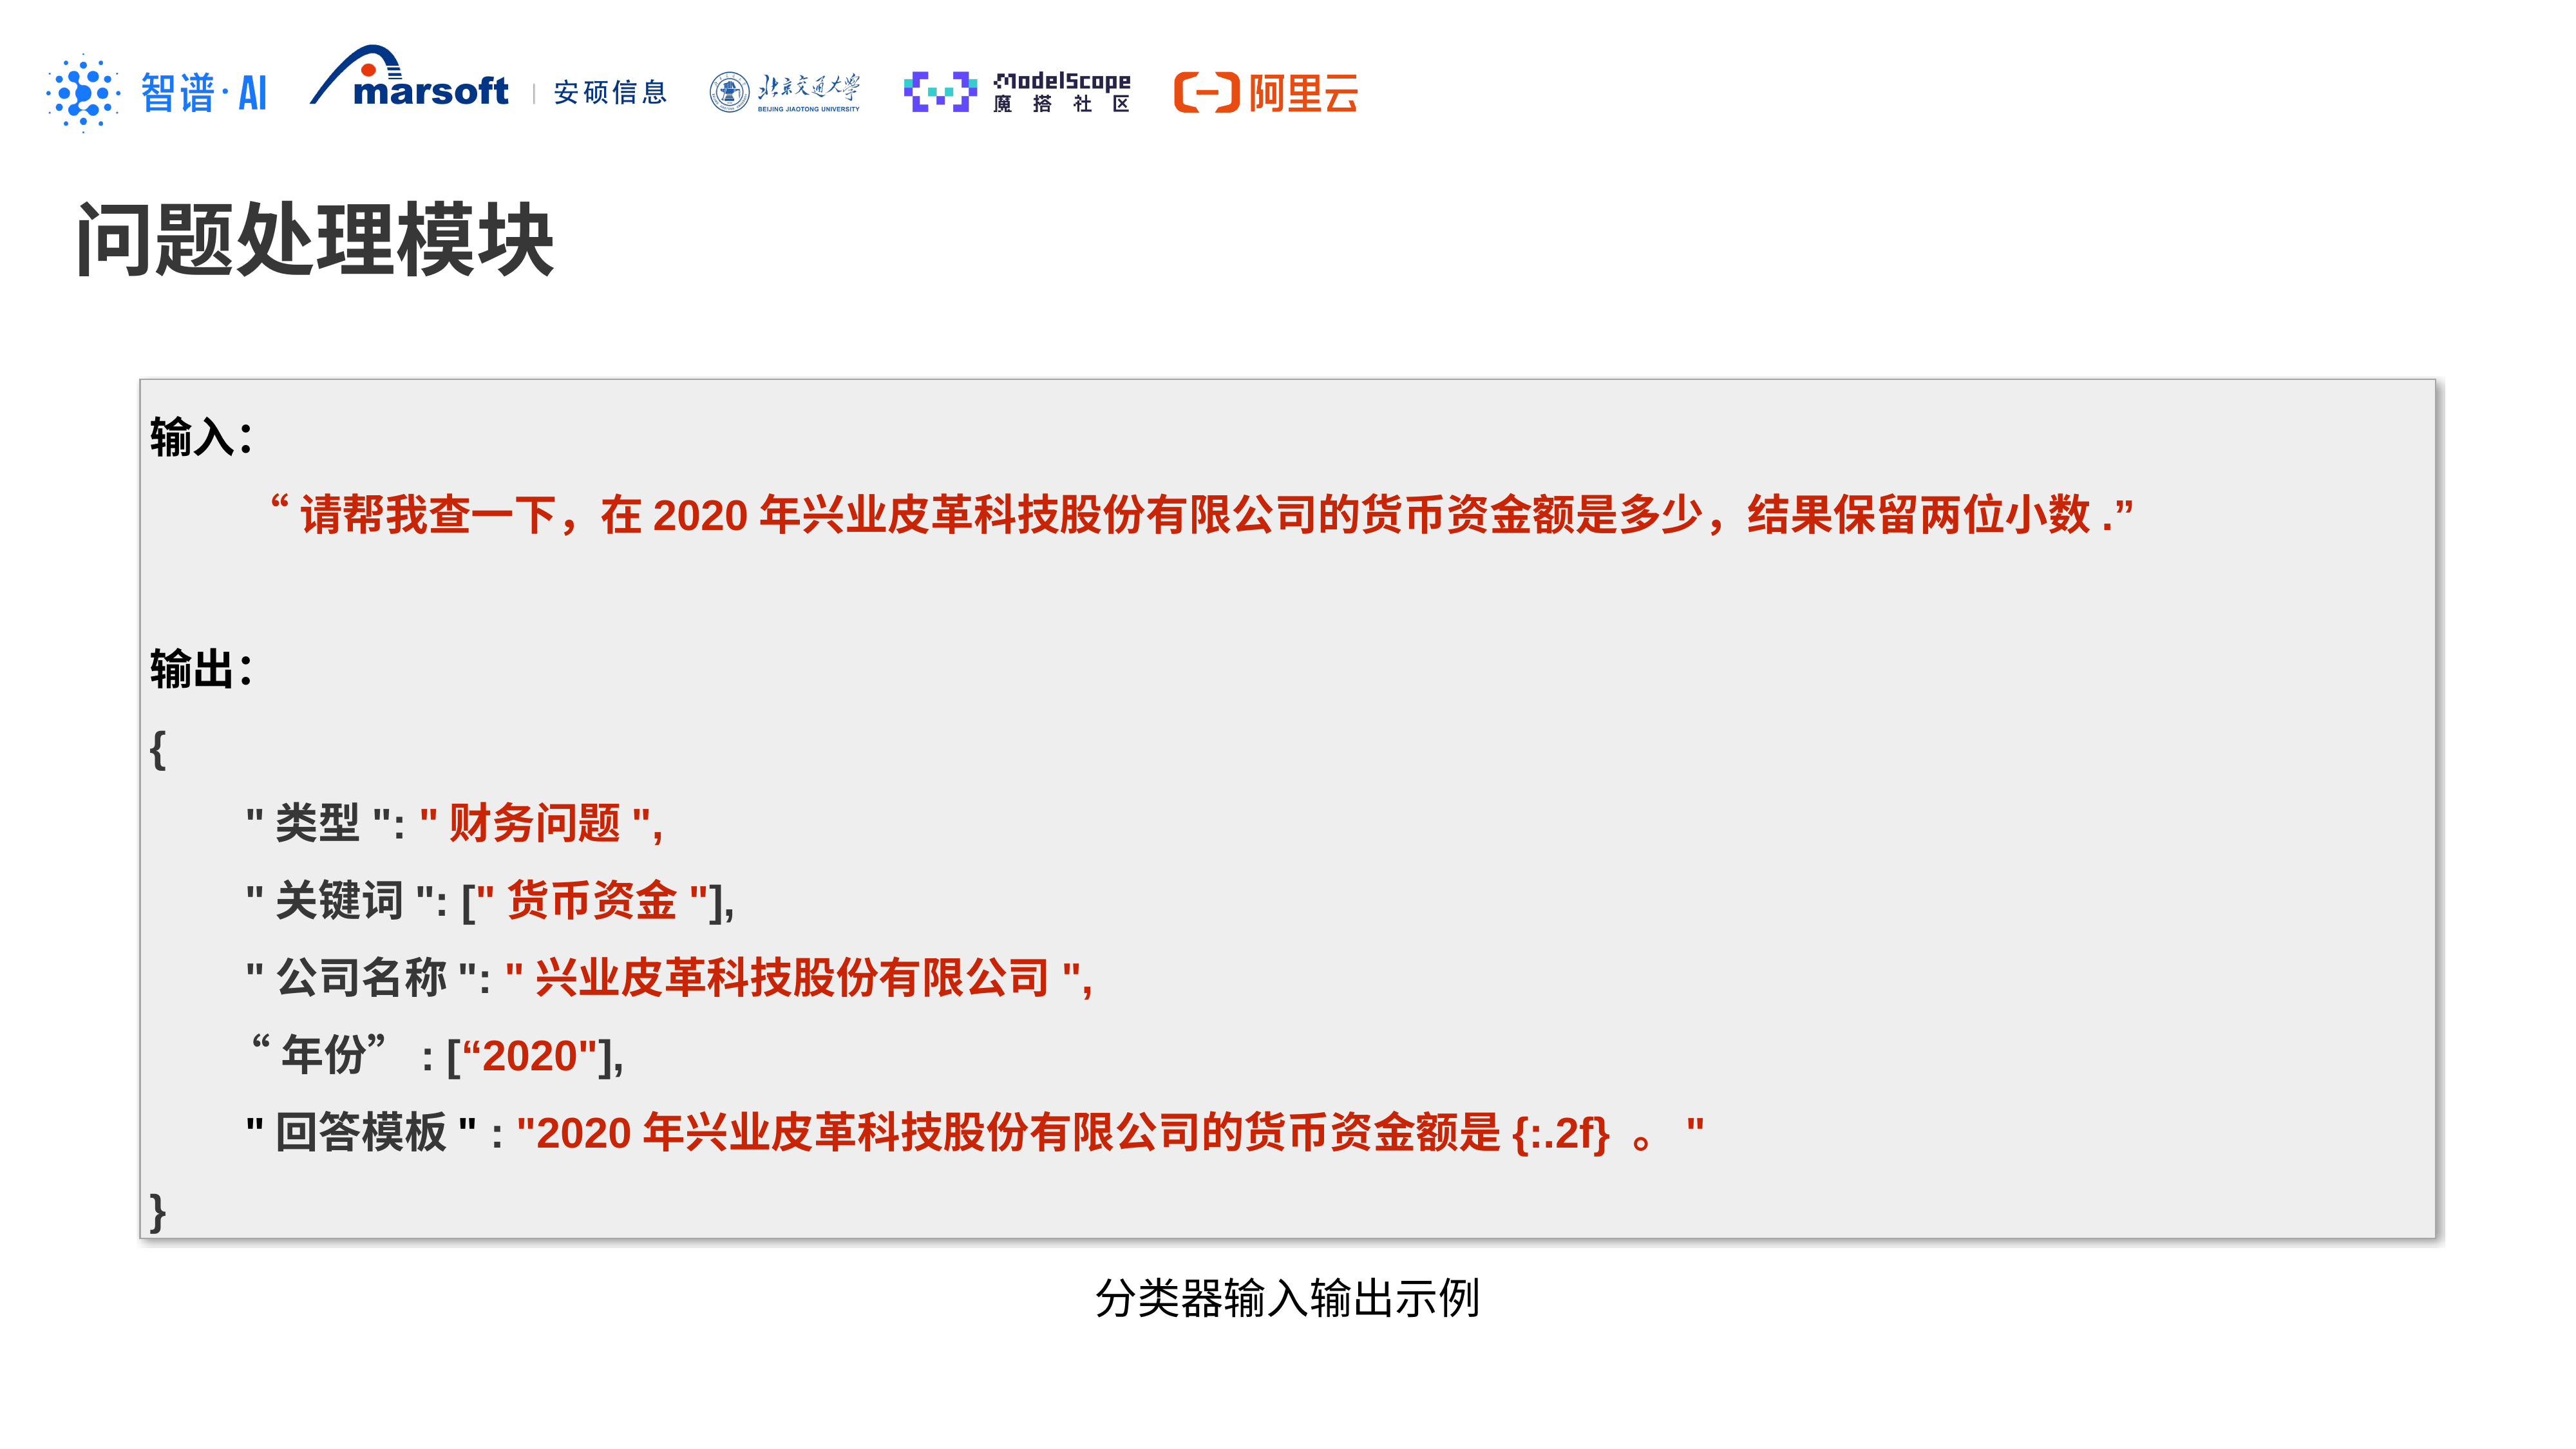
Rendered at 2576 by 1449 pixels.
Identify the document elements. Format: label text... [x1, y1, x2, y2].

picture [32, 41, 281, 147]
picture [309, 44, 670, 135]
text_box 问题处理模块 [68, 184, 788, 292]
picture [708, 70, 862, 115]
picture [1138, 57, 1396, 129]
text_box 输入： “请帮我查一下，在2020年兴业皮革科技股份有限公司的货币资金额是多少，结果保留两位小数.” 输出： { "类型": "财务问题", "关键词": ["货币资金"], "公司名称": "兴业皮革科技股份有限公司", “年份”: [“2020"], "回答模板" : "2020年兴业皮革科技股份有限公司的货币资金额是{:.2f} 。" } [140, 379, 2436, 1239]
picture [904, 71, 1130, 112]
text_box 分类器输入输出示例 [990, 1265, 1586, 1329]
